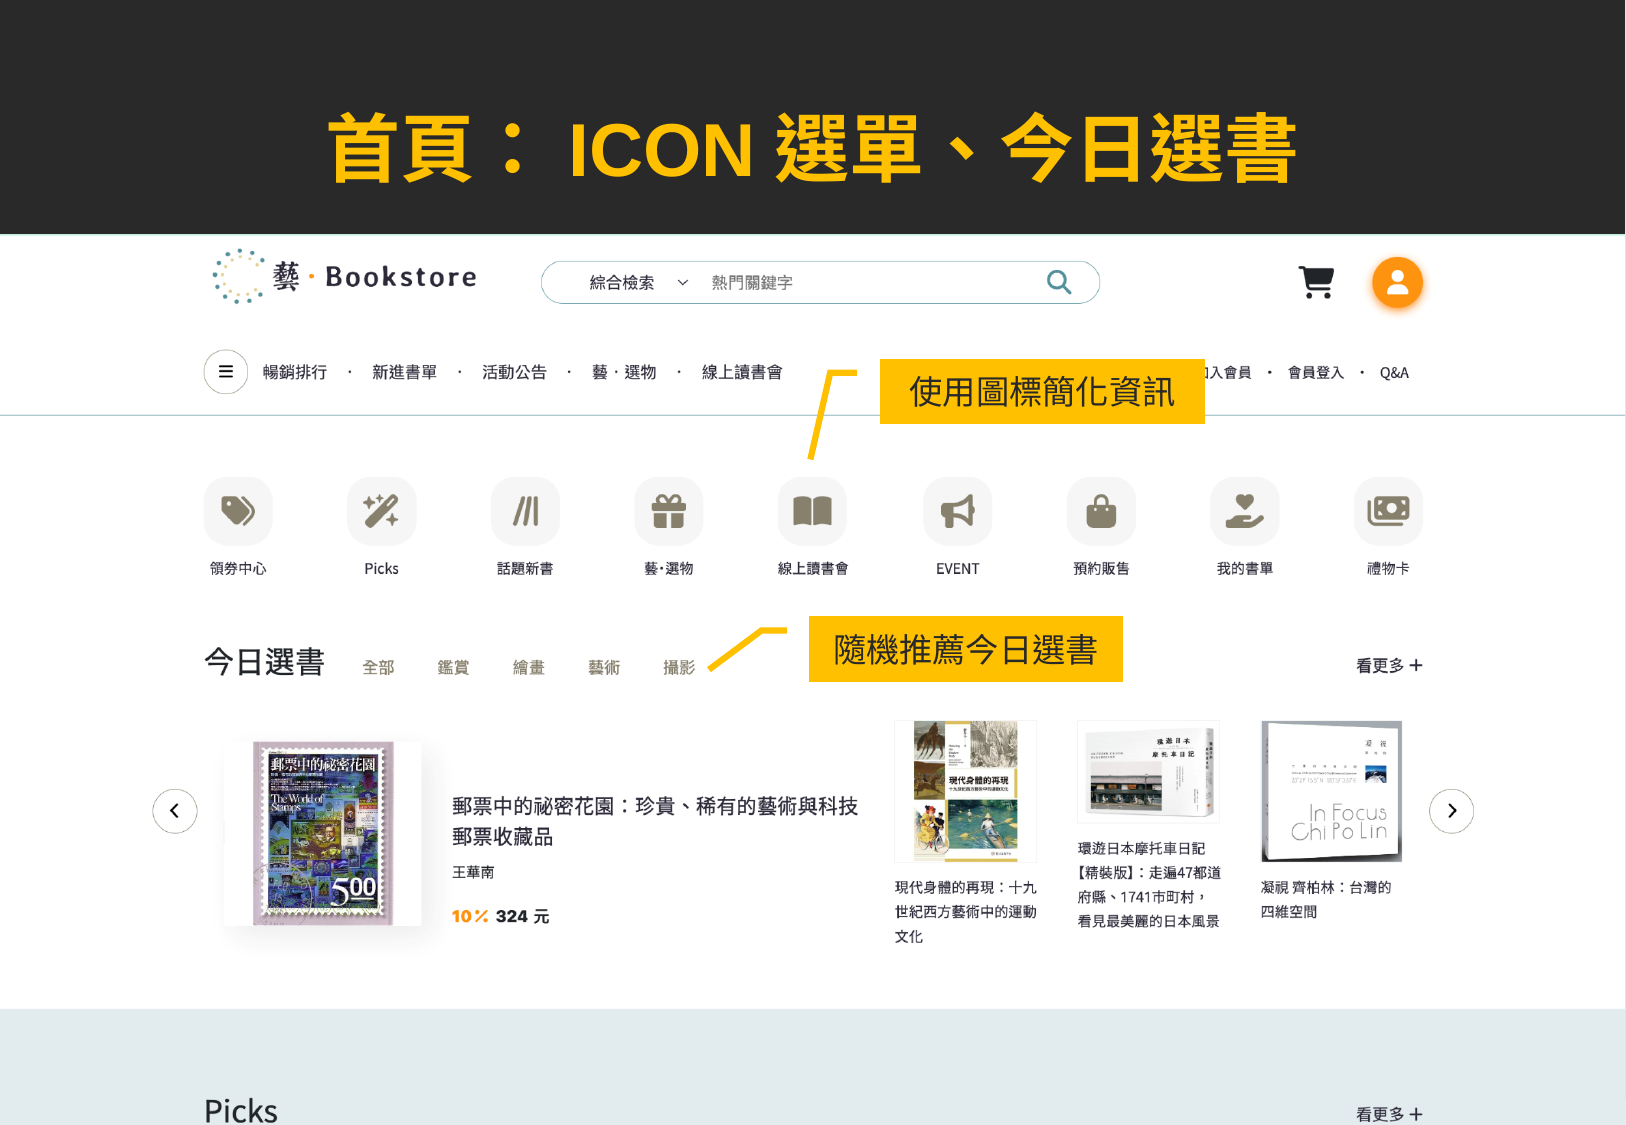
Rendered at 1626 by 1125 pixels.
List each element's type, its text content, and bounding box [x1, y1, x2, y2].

picture [0, 0, 1626, 1125]
text_box 首頁：ICON選單、今日選書 [103, 89, 1522, 204]
